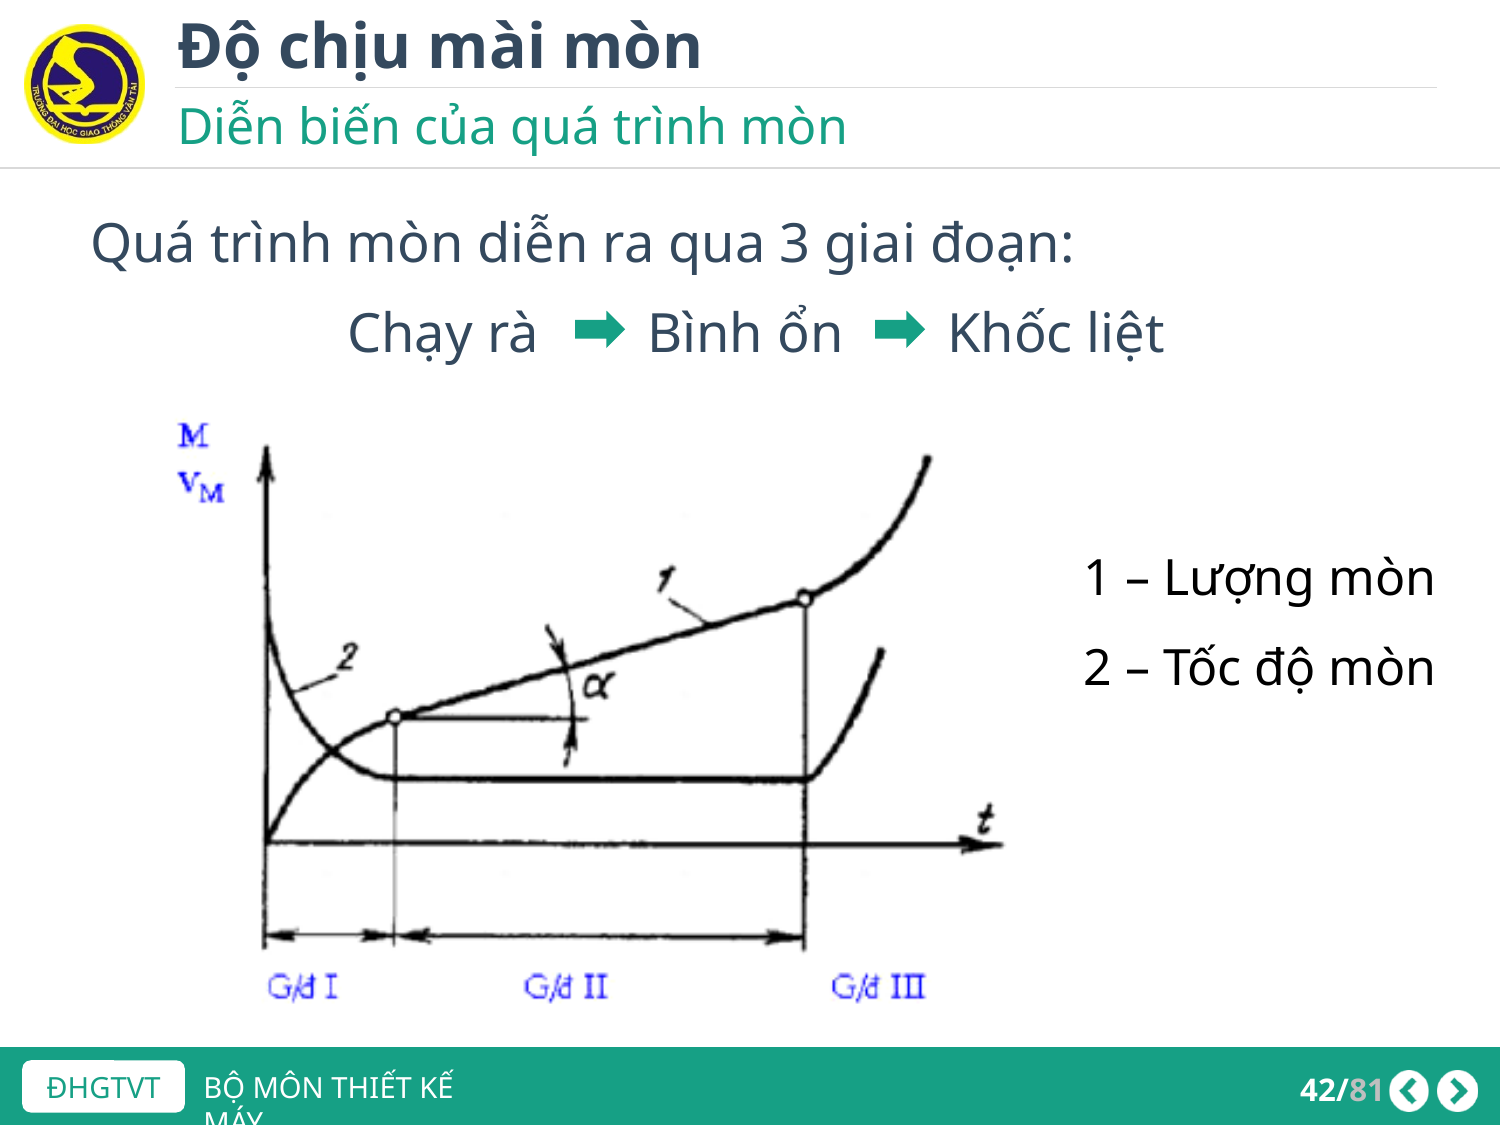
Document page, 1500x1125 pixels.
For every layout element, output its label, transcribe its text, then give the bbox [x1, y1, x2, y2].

picture [24, 24, 145, 145]
text_box [872, 308, 928, 350]
text_box [572, 308, 628, 350]
picture [1434, 1067, 1480, 1113]
text_box 1 – Lượng mòn 2 – Tốc độ mòn [1068, 507, 1483, 703]
picture [156, 405, 1022, 1026]
title Độ chịu mài mòn [162, 0, 1438, 87]
list Quá trình mòn diễn ra qua 3 giai đoạn: Chạy rà Bình ổn Khốc liệt [75, 187, 1438, 1025]
text_box Diễn biến của quá trình mòn [162, 87, 1425, 163]
picture [1387, 1067, 1431, 1113]
